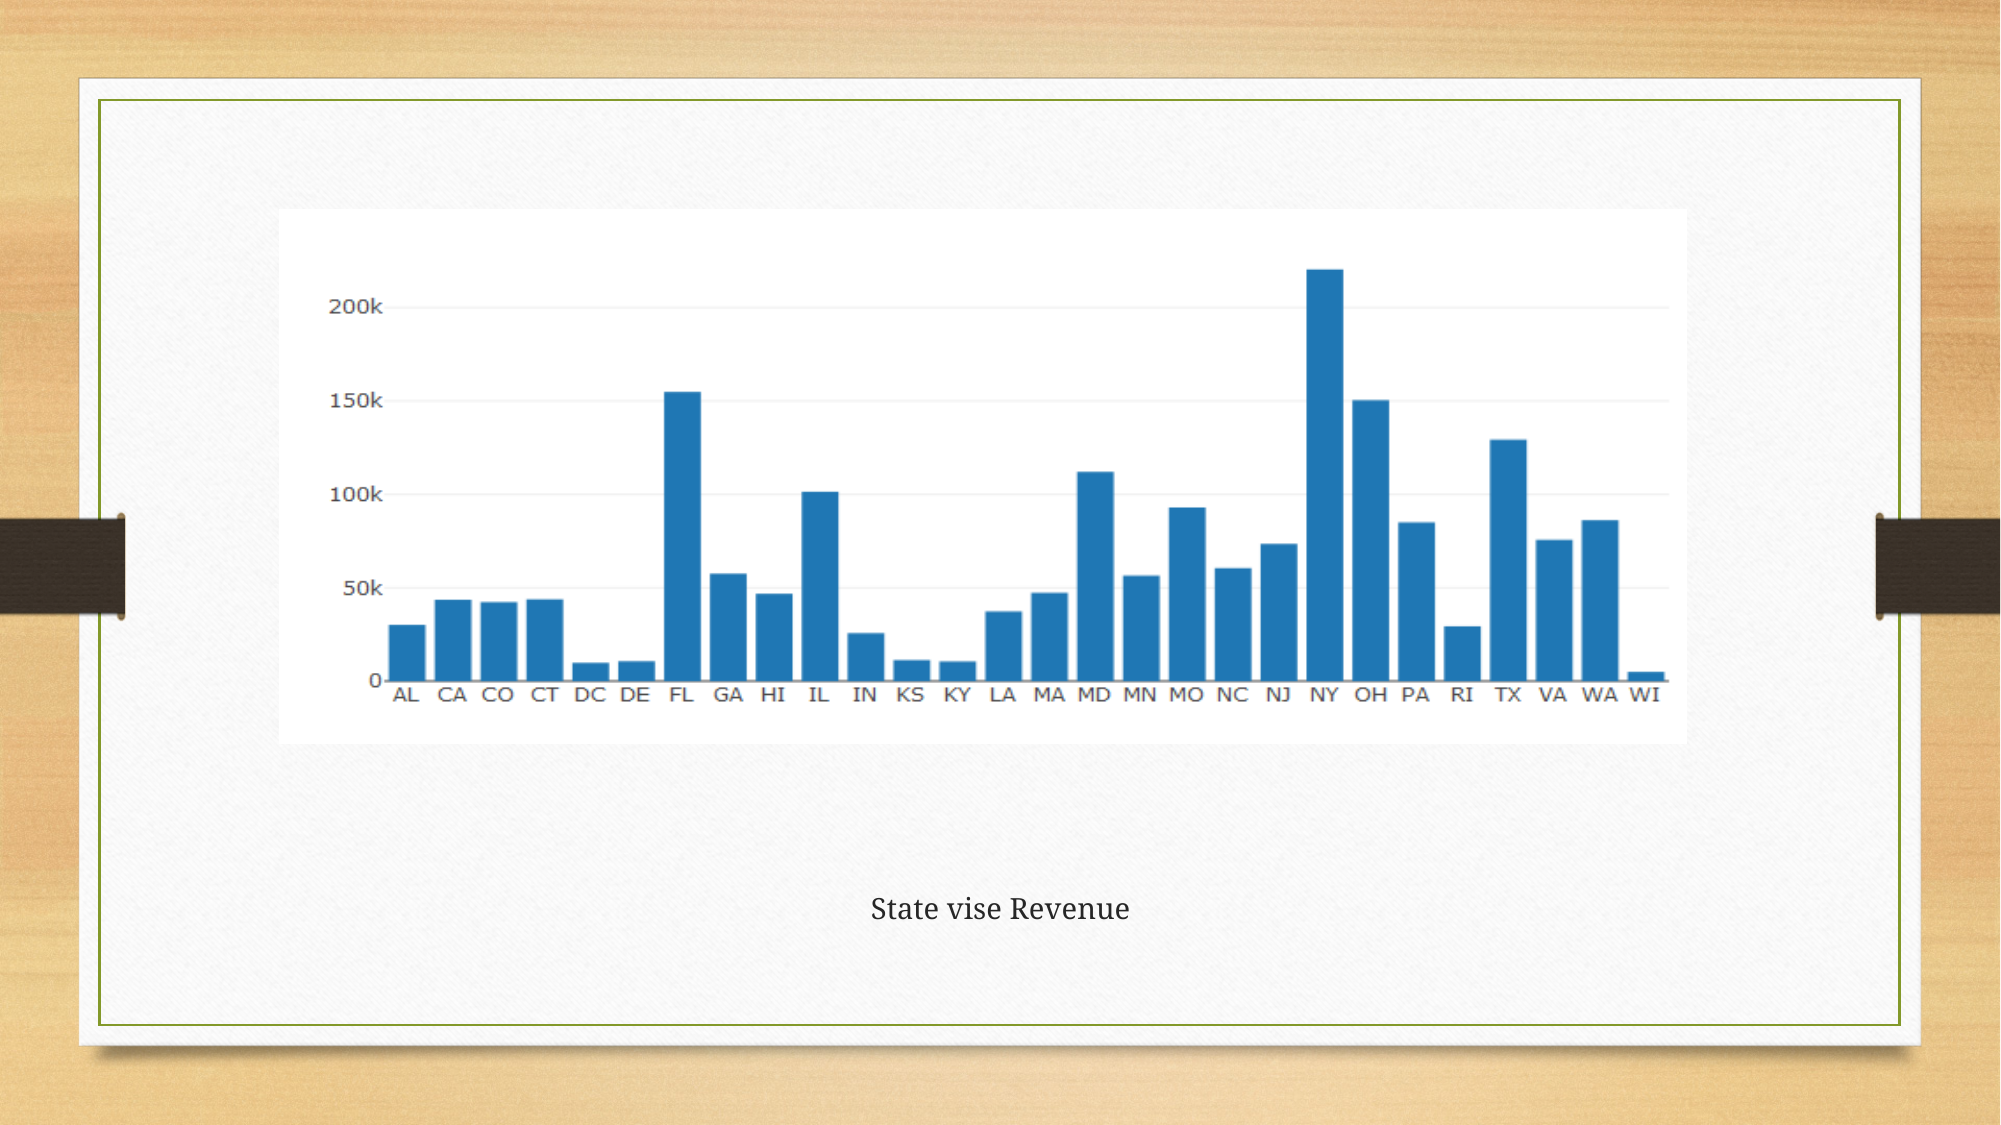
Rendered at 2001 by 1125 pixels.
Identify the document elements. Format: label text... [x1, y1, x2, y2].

list State vise Revenue [212, 882, 1789, 964]
picture [0, 0, 2001, 1125]
